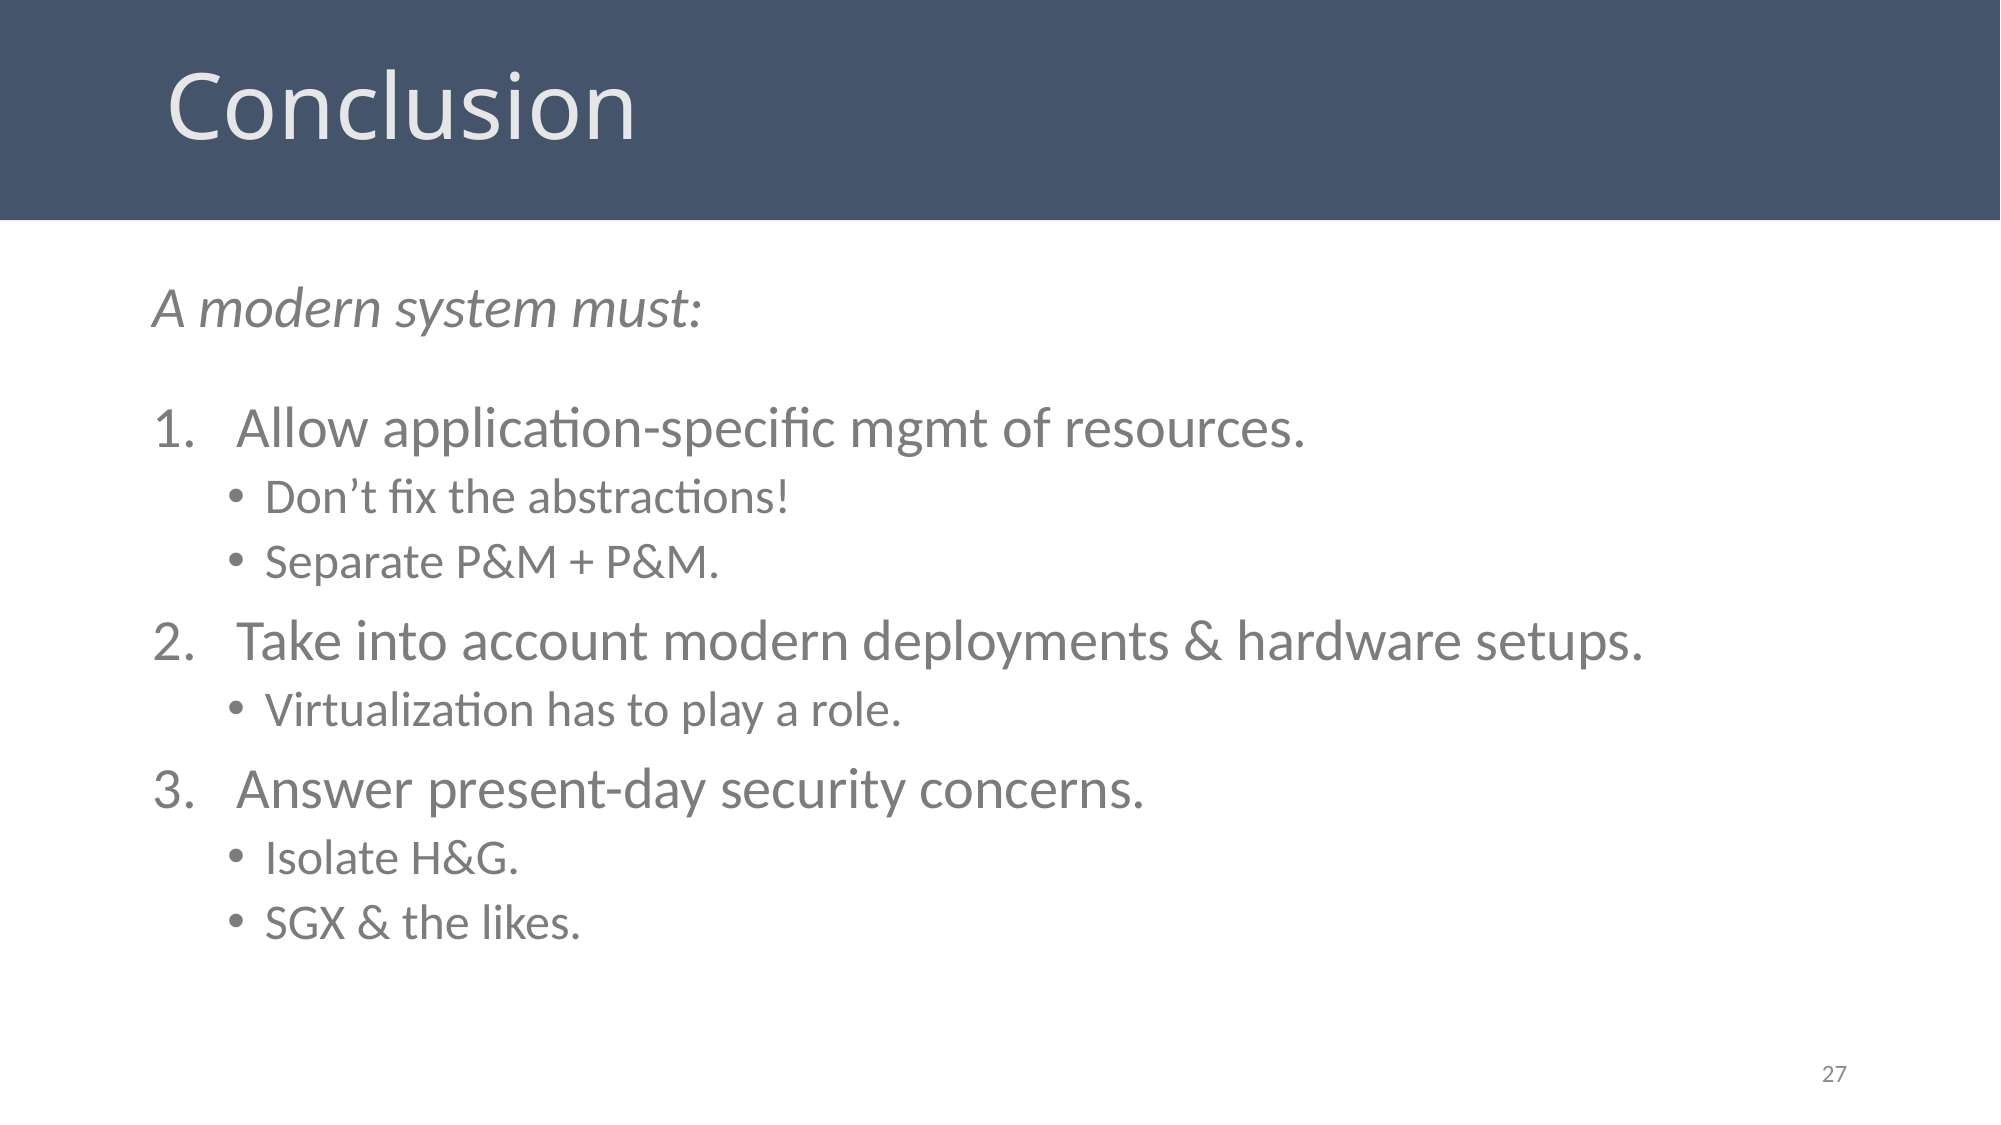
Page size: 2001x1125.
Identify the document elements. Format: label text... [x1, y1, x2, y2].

slide_number 27 [1412, 1042, 1863, 1103]
text_box A modern system must: [137, 262, 1863, 347]
title Conclusion [0, 0, 2000, 221]
list Allow application-specific mgmt of resources. Don’t fix the abstractions! Separate P&M + P&M. Take into account modern deployments & hardware setups. Virtualization has to play a role. Answer present-day security concerns. Isolate H&G. SGX & the likes. [137, 389, 1863, 1097]
